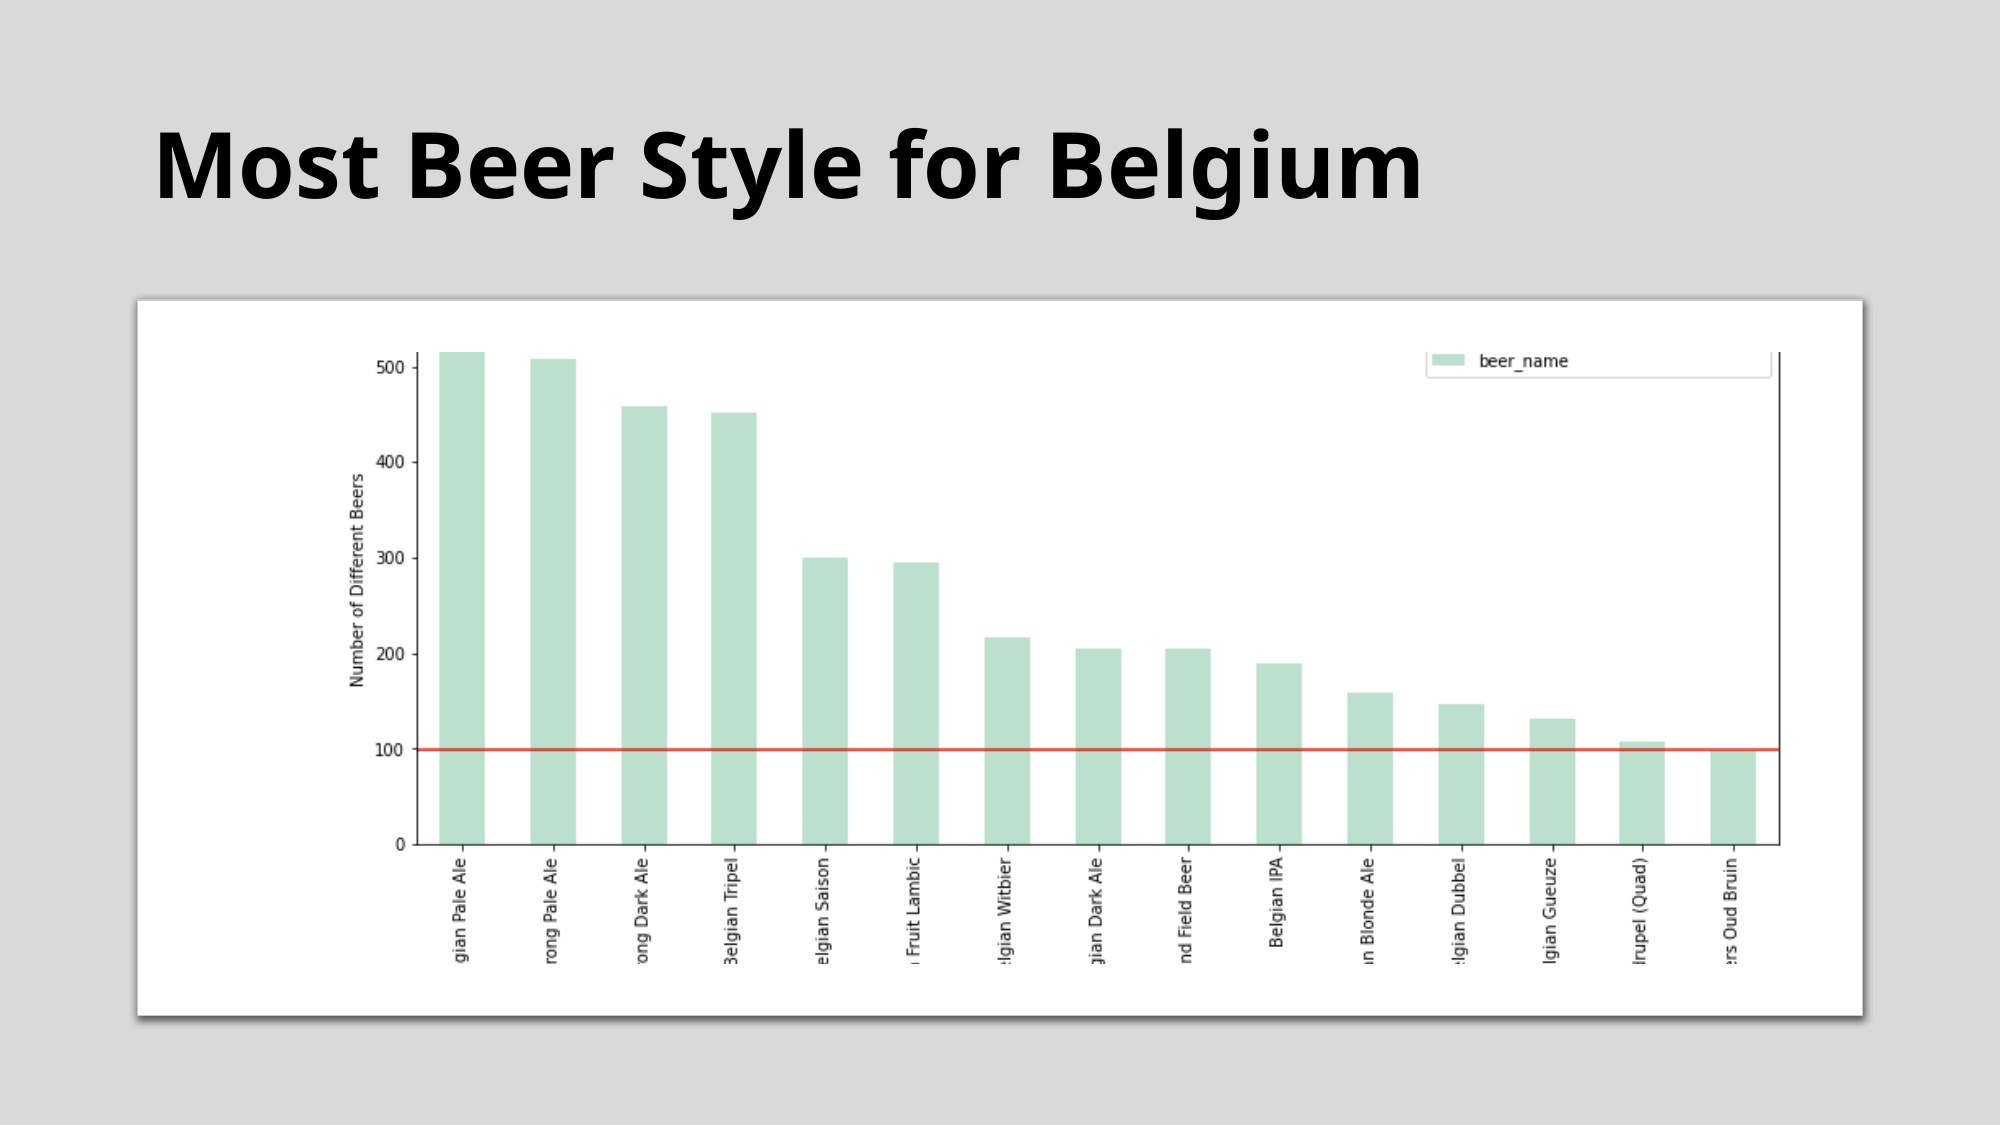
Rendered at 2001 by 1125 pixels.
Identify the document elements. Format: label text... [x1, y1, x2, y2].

picture [189, 352, 1810, 964]
text_box [0, 0, 2000, 1125]
text_box [136, 299, 1863, 1017]
title Most Beer Style for Belgium [137, 59, 1863, 278]
